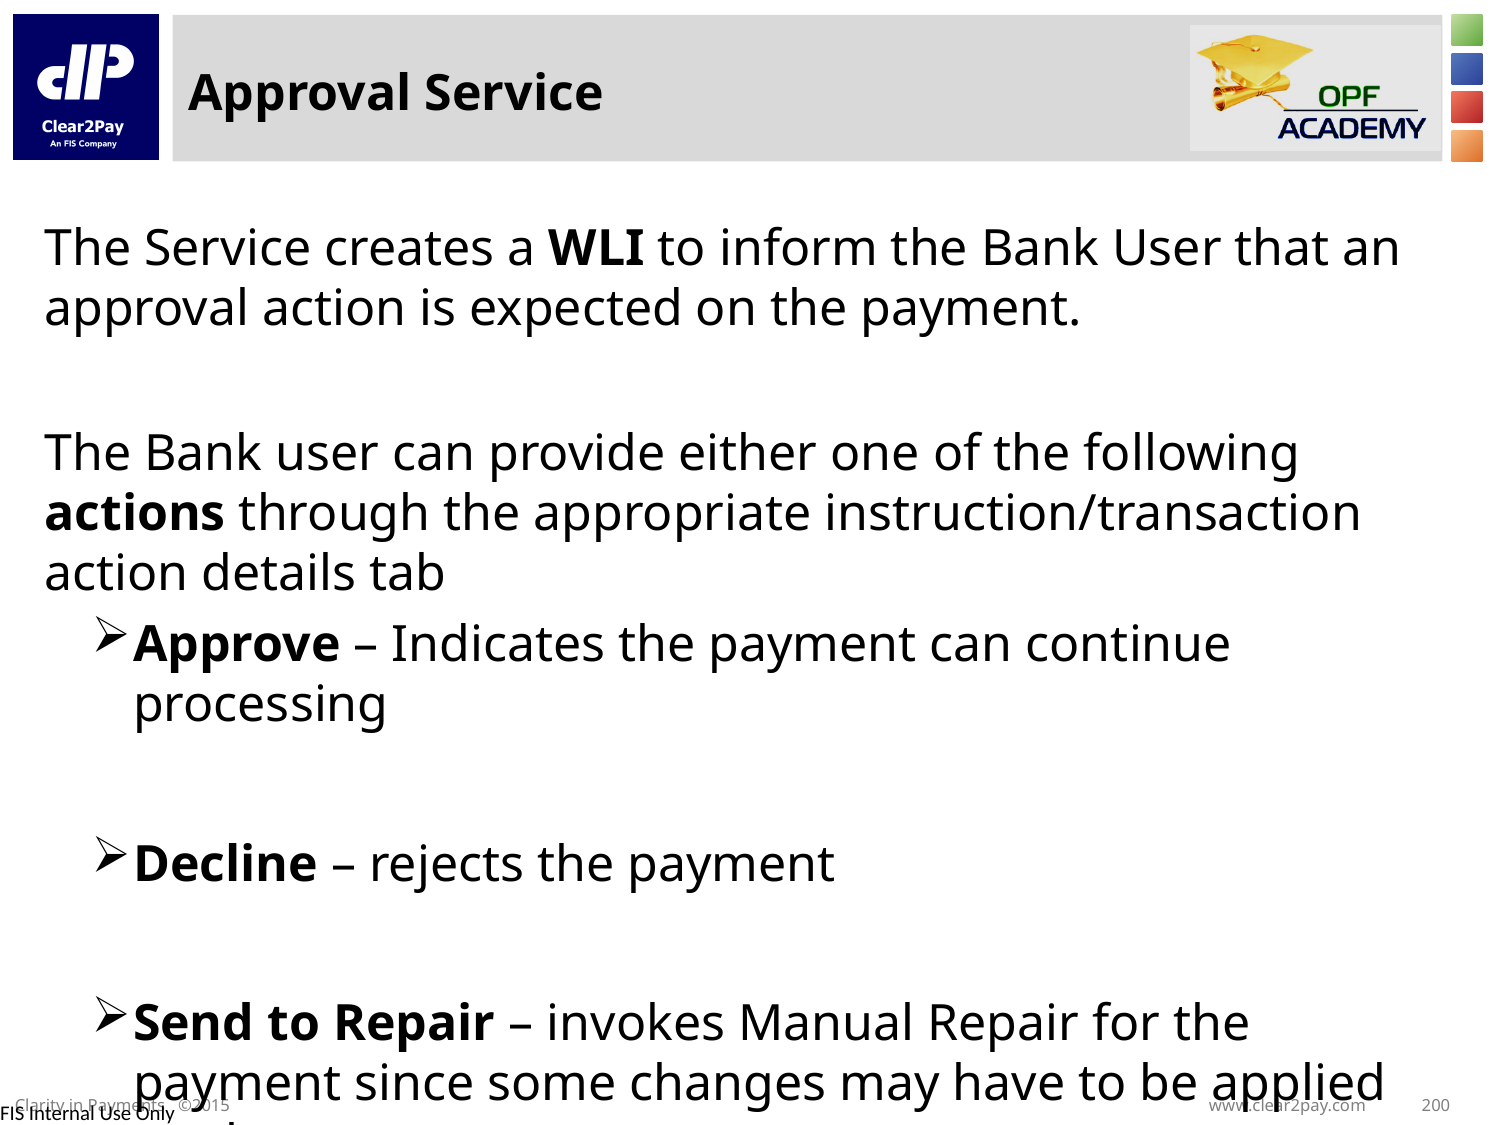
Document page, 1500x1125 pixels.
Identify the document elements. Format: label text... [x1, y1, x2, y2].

picture [13, 14, 159, 160]
list The Service creates a WLI to inform the Bank User that an approval action is expected on the payment. The Bank user can provide either one of the following actions through the appropriate instruction/transaction action details tab Approve – Indicates the payment can continue processing Decline – rejects the payment Send to Repair – invokes Manual Repair for the payment since some changes may have to be applied on the payment. [29, 208, 1459, 1125]
title Approval Service [173, 25, 1189, 155]
picture [1190, 25, 1441, 151]
